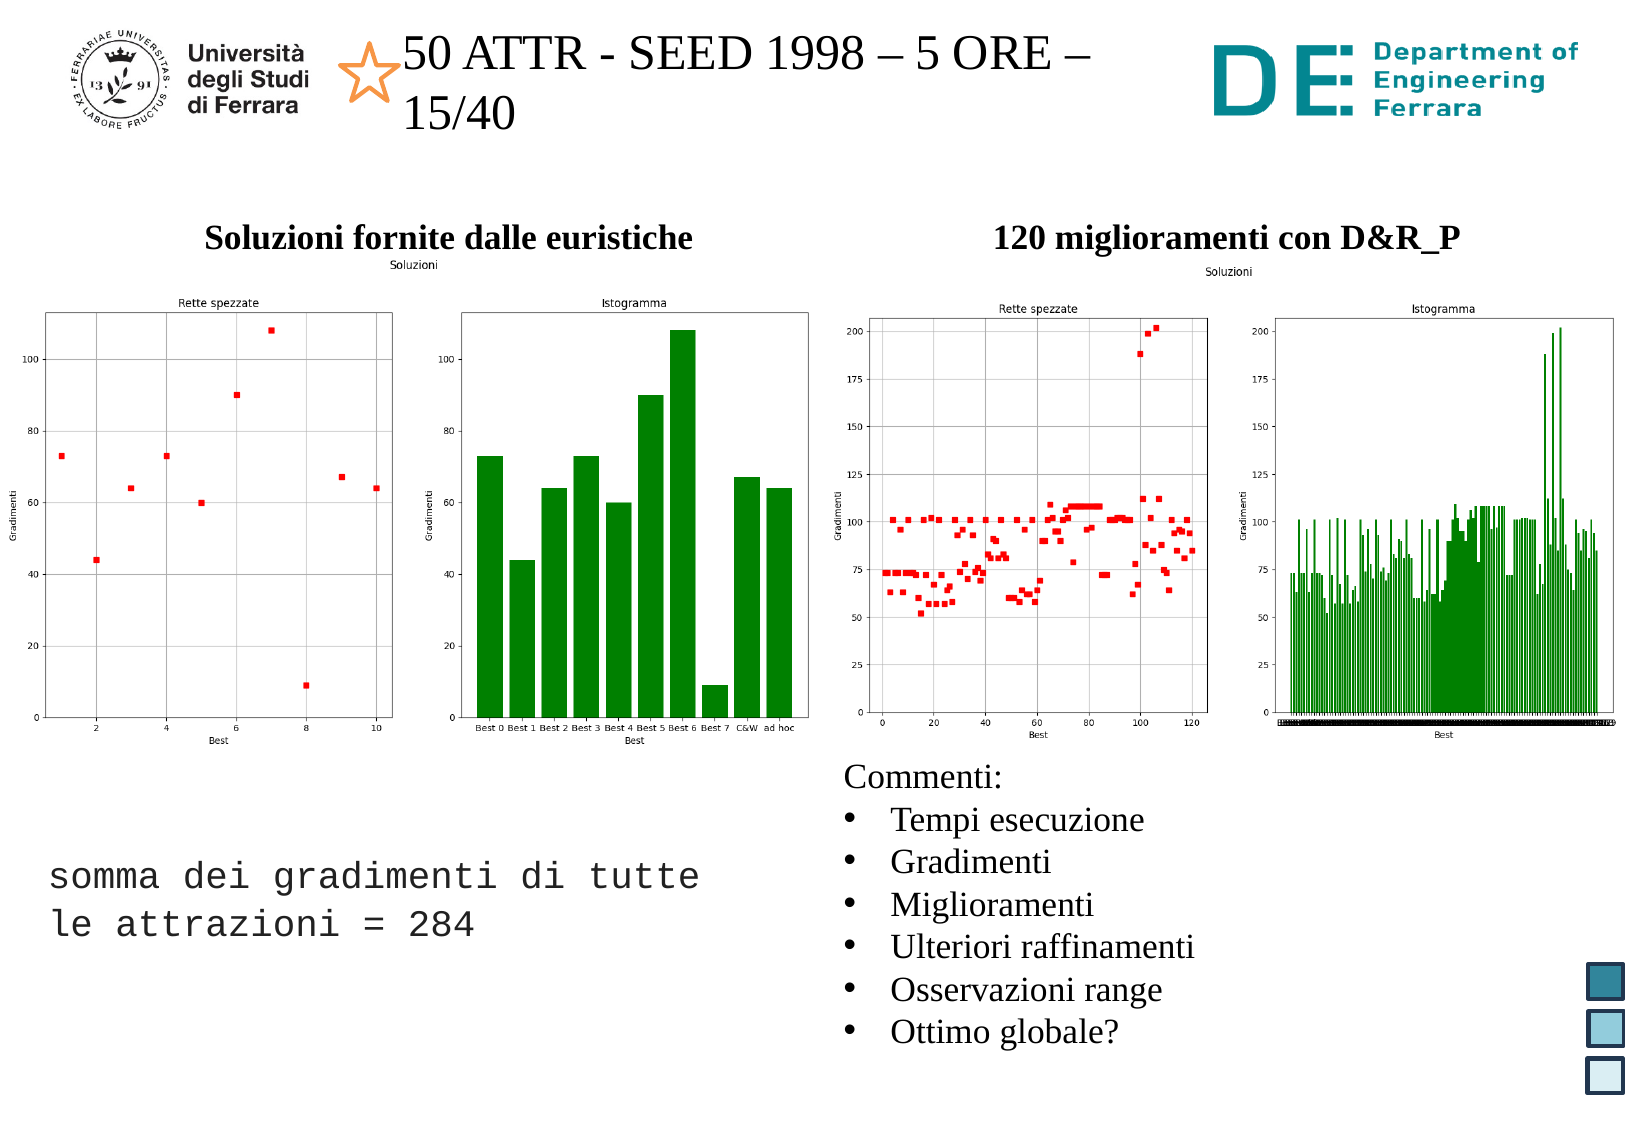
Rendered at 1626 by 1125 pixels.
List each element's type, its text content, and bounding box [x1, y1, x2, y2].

text_box [339, 43, 399, 102]
text_box [1588, 1011, 1624, 1046]
text_box [1588, 964, 1623, 999]
text_box 120 miglioramenti con D&R_P [977, 206, 1503, 258]
text_box somma dei gradimenti di tutte le attrazioni = 284 [32, 840, 777, 952]
text_box Soluzioni fornite dalle euristiche [189, 206, 714, 252]
picture [827, 259, 1622, 746]
picture [1213, 42, 1578, 116]
picture [65, 24, 314, 135]
text_box [1587, 1058, 1623, 1094]
title 50 attr - seed 1998 – 5 ore – 15/40 [387, 16, 1182, 143]
text_box Commenti: Tempi esecuzione Gradimenti Miglioramenti Ulteriori raffinamenti Osservazioni range Ottimo globale? [828, 754, 1559, 1059]
picture [2, 253, 814, 752]
